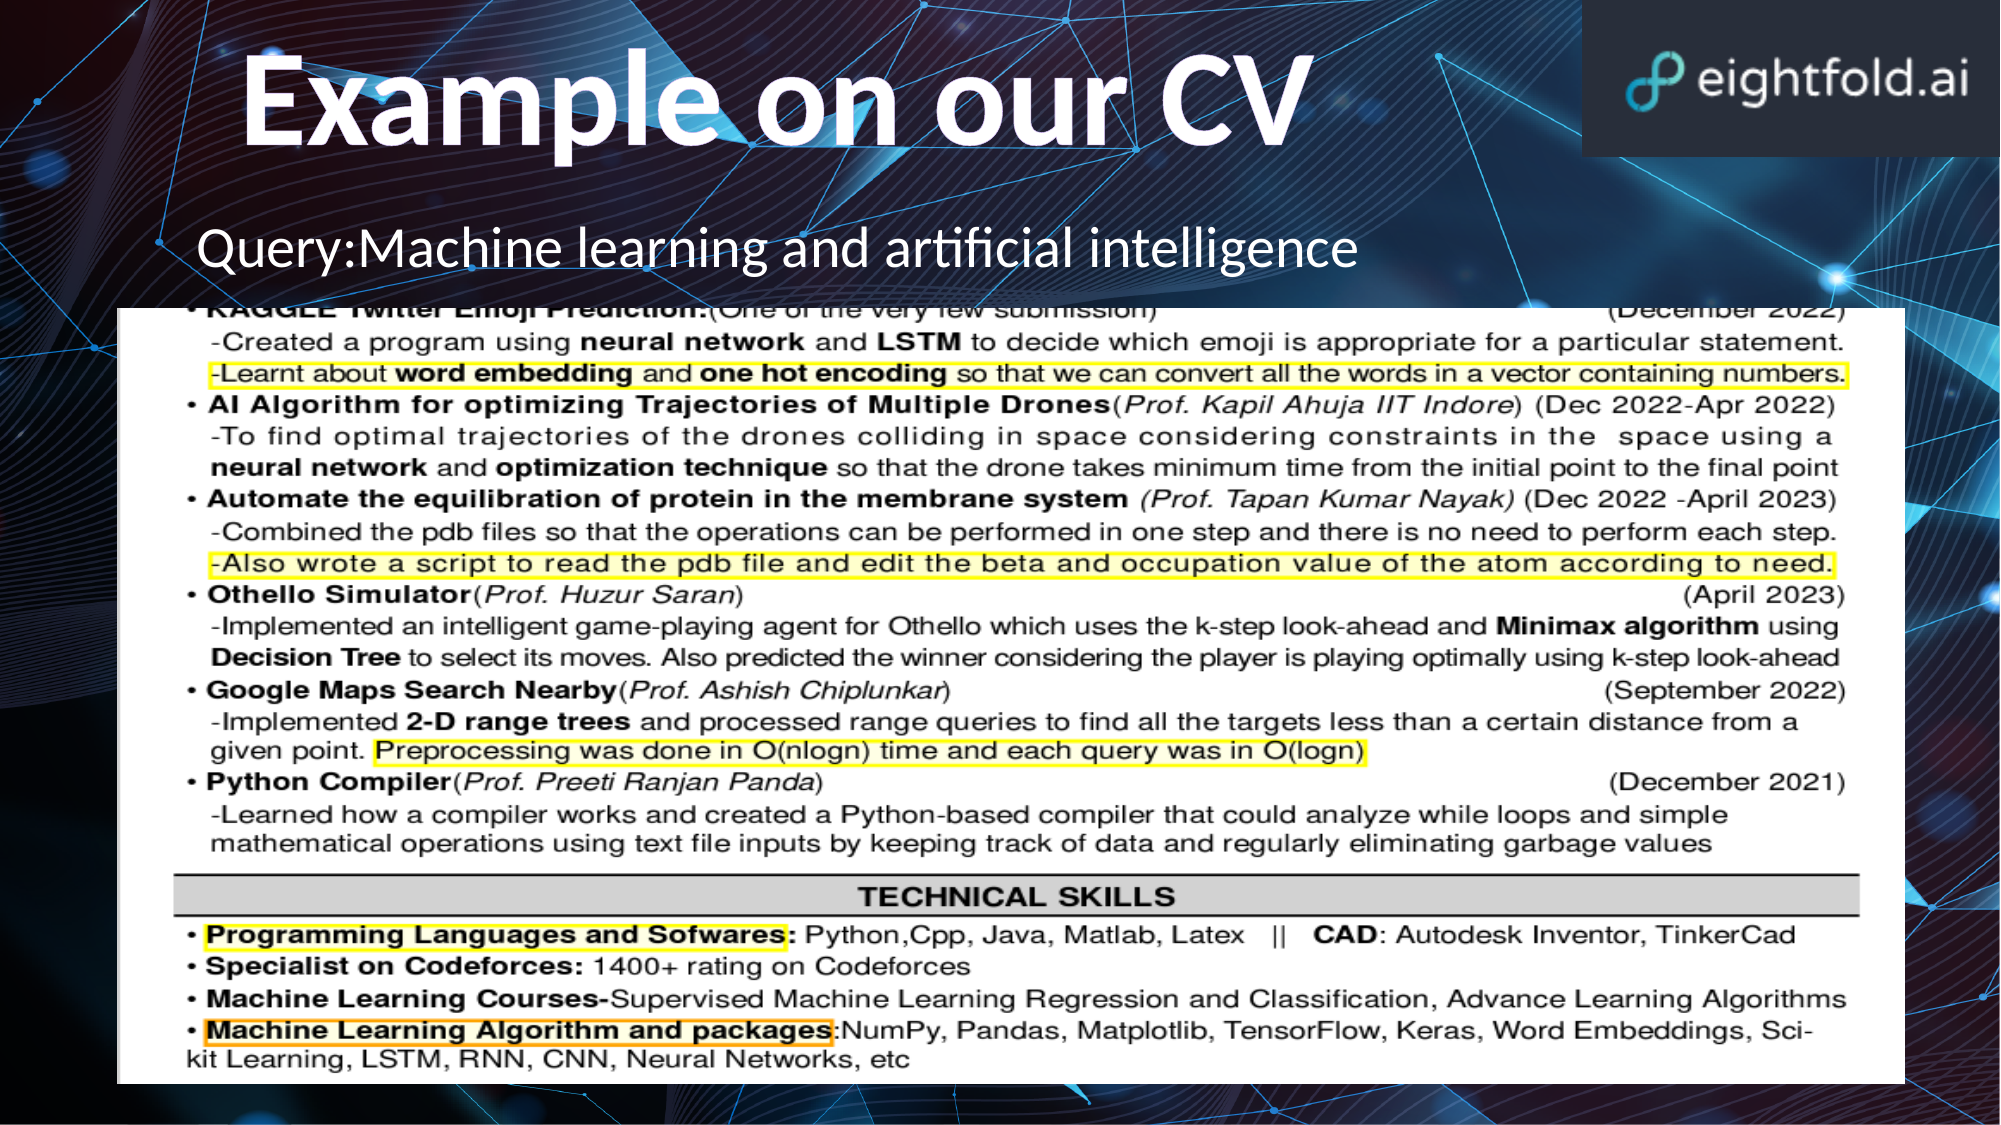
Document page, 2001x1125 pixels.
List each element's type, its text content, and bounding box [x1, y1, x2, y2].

text_box Example on our CV [133, 0, 1422, 180]
text_box Query:Machine learning and artificial intelligence [182, 202, 1824, 287]
picture [1582, 0, 2000, 157]
text_box [0, 0, 2000, 1125]
picture [117, 308, 1905, 1084]
